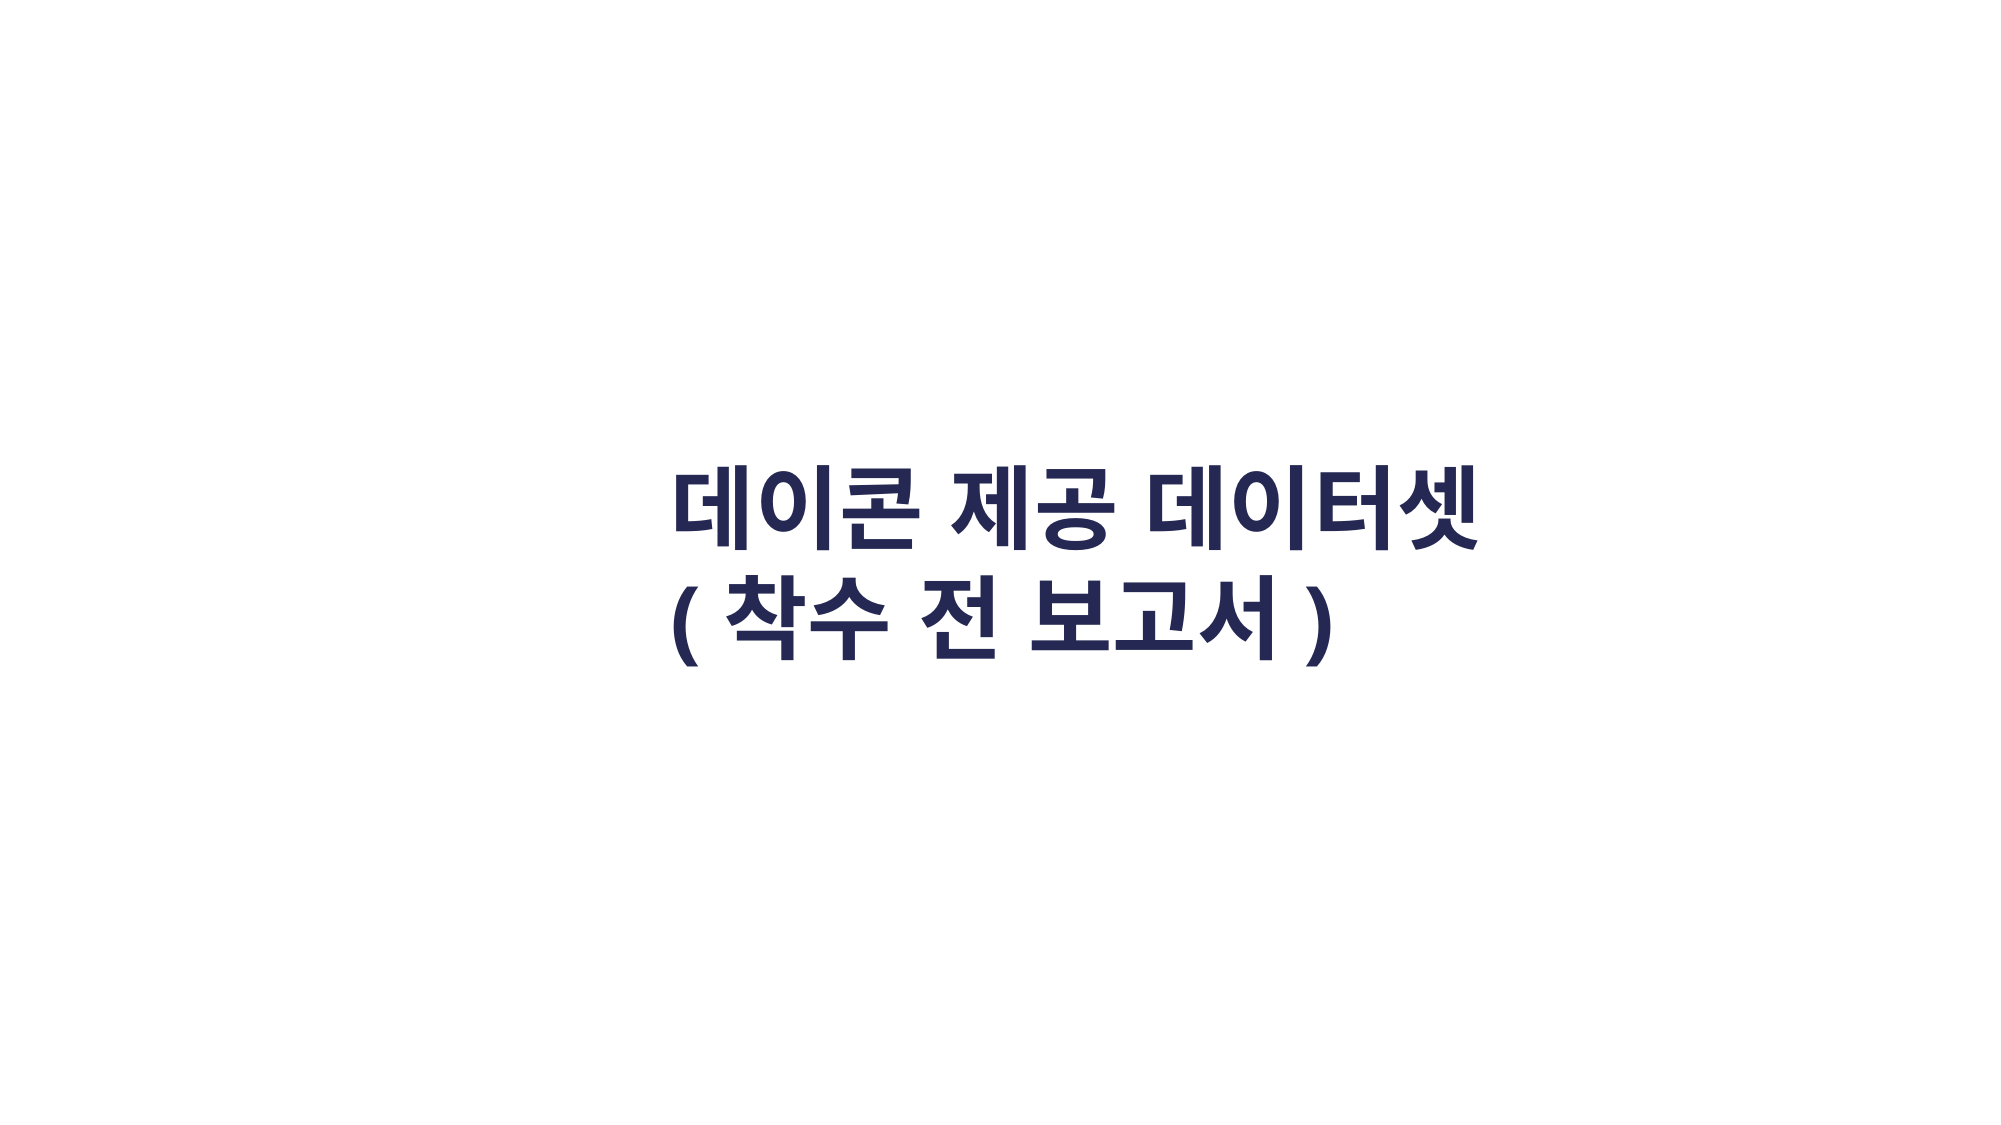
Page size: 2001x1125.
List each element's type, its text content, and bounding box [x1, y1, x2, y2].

text_box 데이콘 제공 데이터셋 (착수 전 보고서) [655, 443, 1604, 679]
